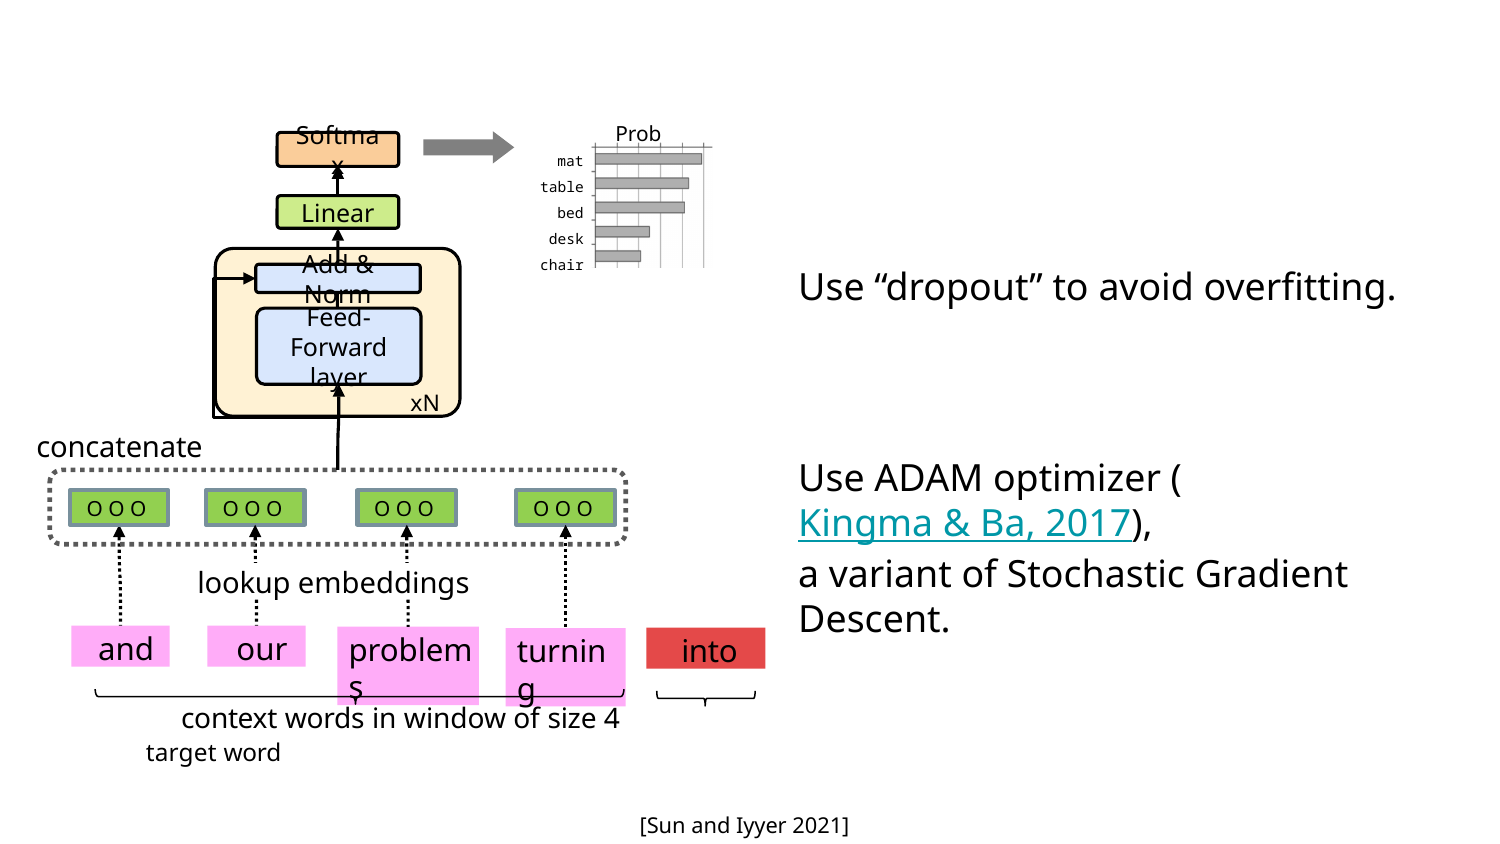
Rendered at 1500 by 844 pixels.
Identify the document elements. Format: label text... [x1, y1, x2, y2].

text_box Feed-Forward layer [366, 306, 424, 387]
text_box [514, 113, 742, 281]
text_box lookup embeddings [192, 563, 474, 599]
text_box Softmax [274, 130, 401, 169]
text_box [205, 577, 306, 583]
text_box [Sun and Iyyer 2021] [144, 804, 1346, 844]
text_box [47, 467, 628, 547]
text_box our [207, 625, 306, 667]
text_box problems [337, 626, 479, 689]
text_box [656, 690, 756, 706]
text_box context words in window of size 4 target word [144, 700, 809, 770]
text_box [356, 577, 458, 583]
text_box Add & Norm [253, 262, 423, 295]
text_box xN [213, 246, 336, 277]
text_box Use “dropout” to avoid overfitting. [783, 255, 1500, 316]
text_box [227, 306, 366, 389]
text_box Linear [274, 193, 401, 231]
text_box xN [339, 246, 463, 419]
text_box into [646, 627, 766, 669]
text_box and [71, 625, 170, 667]
text_box turning [505, 628, 626, 700]
text_box xN [215, 280, 337, 417]
text_box Use ADAM optimizer (Kingma & Ba, 2017), a variant of Stochastic Gradient Descent. [783, 446, 1500, 648]
text_box [421, 129, 509, 166]
text_box concatenate [27, 428, 213, 464]
text_box [95, 689, 624, 700]
